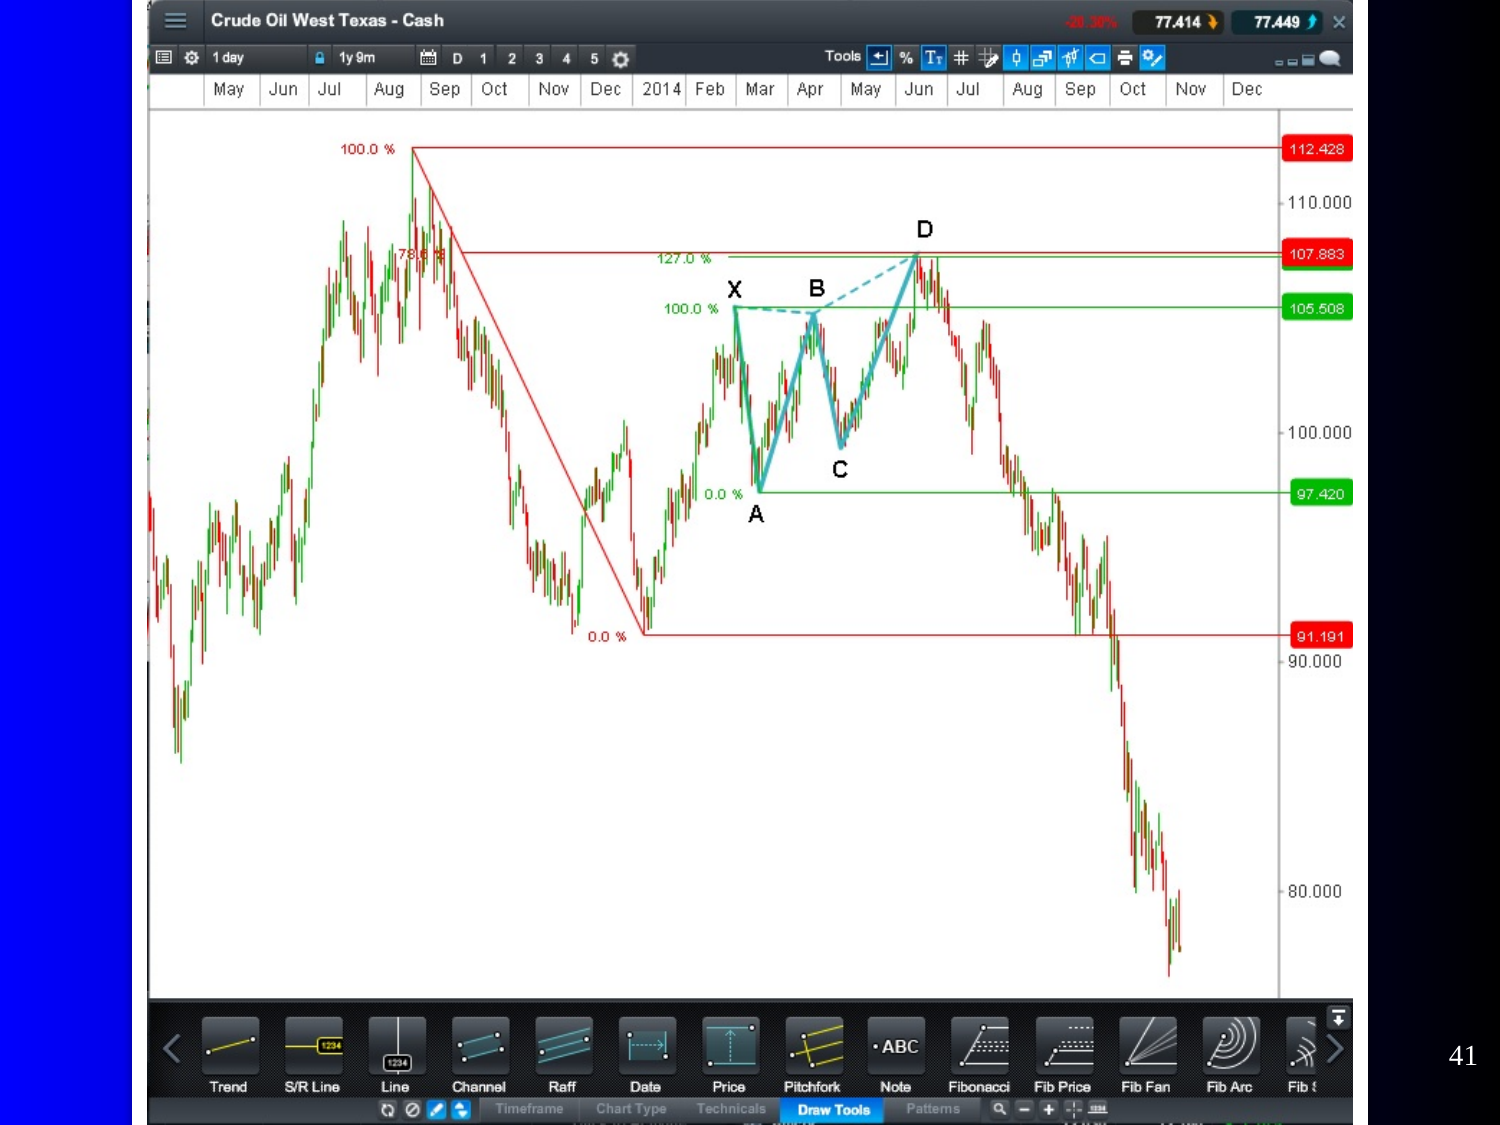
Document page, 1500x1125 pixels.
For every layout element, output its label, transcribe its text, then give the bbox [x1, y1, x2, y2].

picture [146, 0, 1354, 1125]
slide_number 41 [1376, 1008, 1494, 1072]
